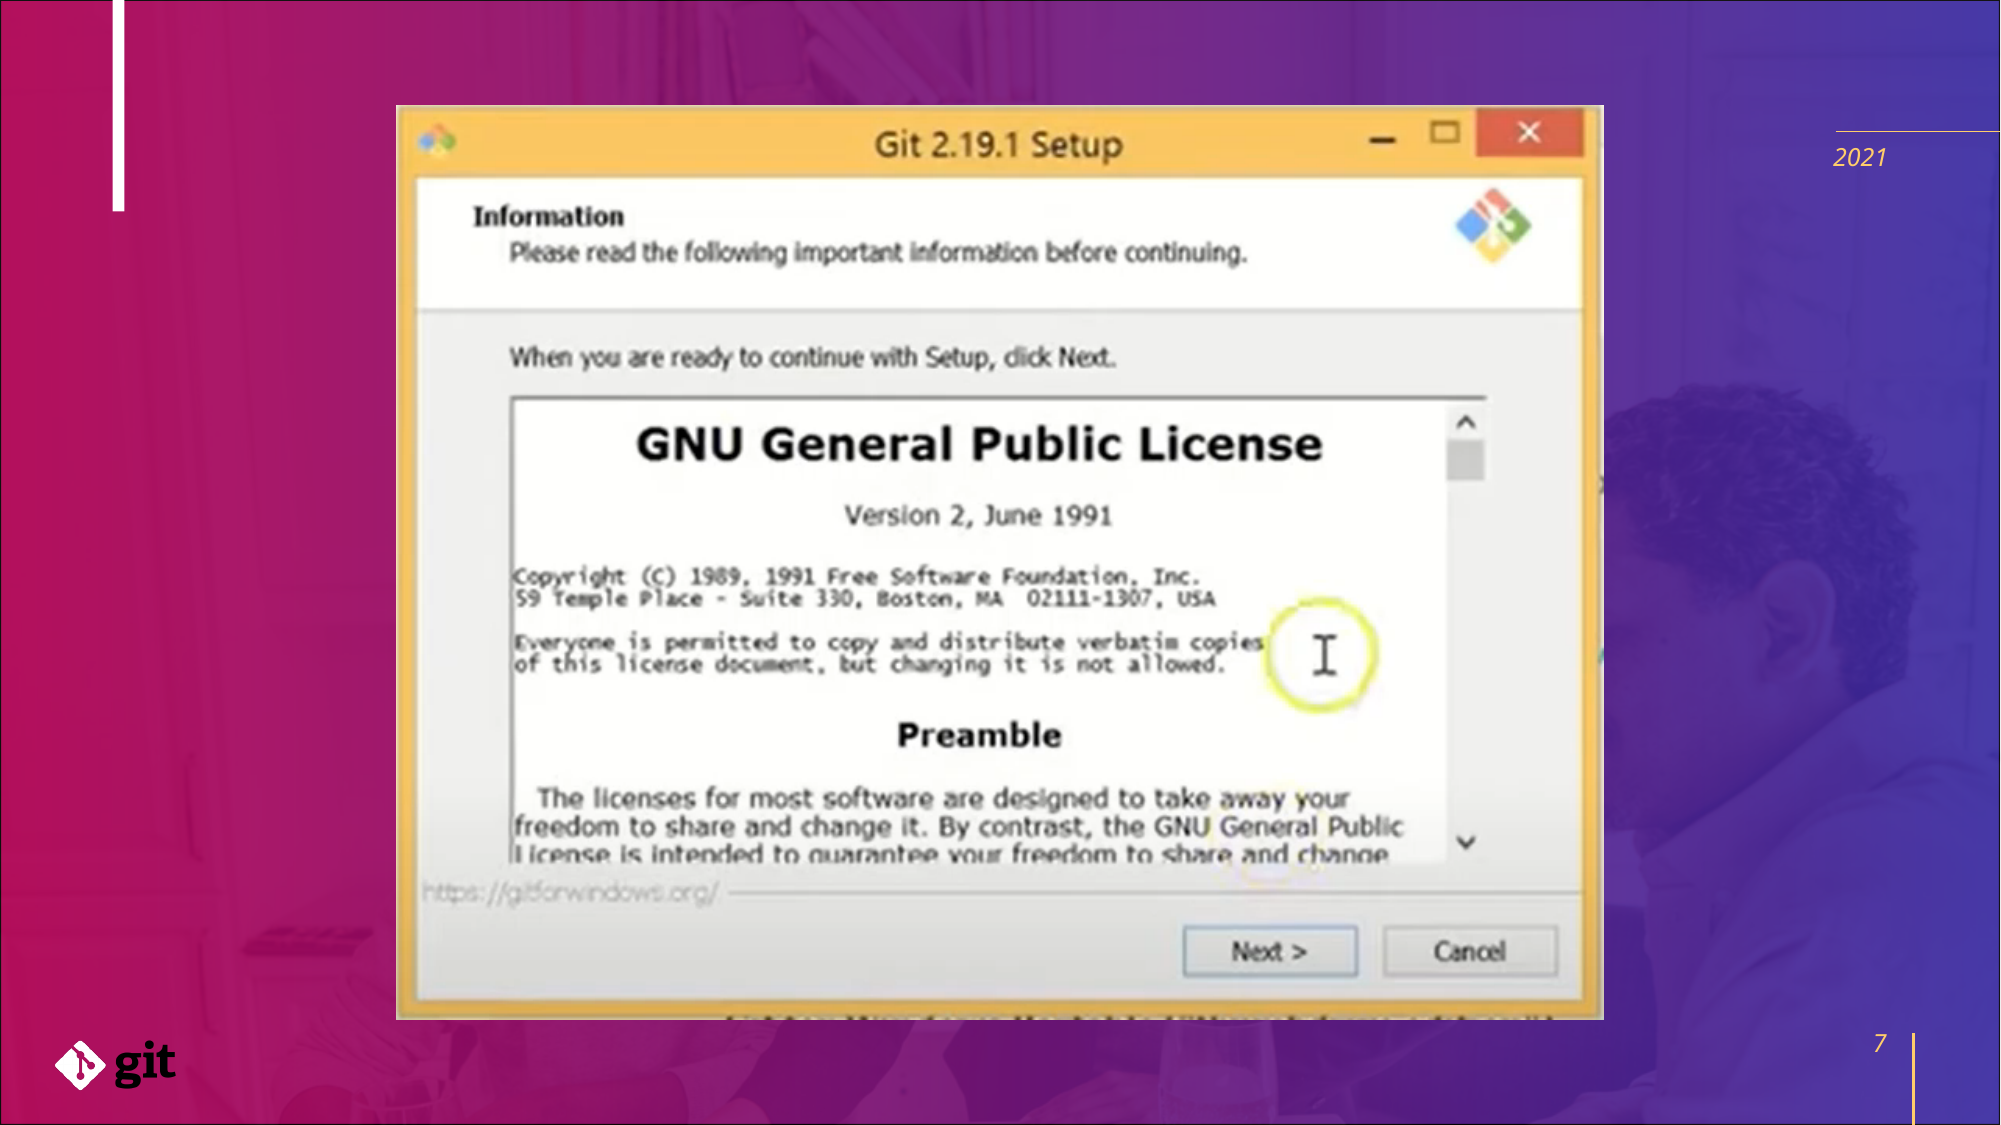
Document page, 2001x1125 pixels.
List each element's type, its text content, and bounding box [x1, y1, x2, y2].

list 2021 [1818, 137, 1919, 192]
slide_number 7 [1451, 1015, 1902, 1075]
picture [55, 1005, 176, 1125]
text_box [395, 104, 1605, 1021]
